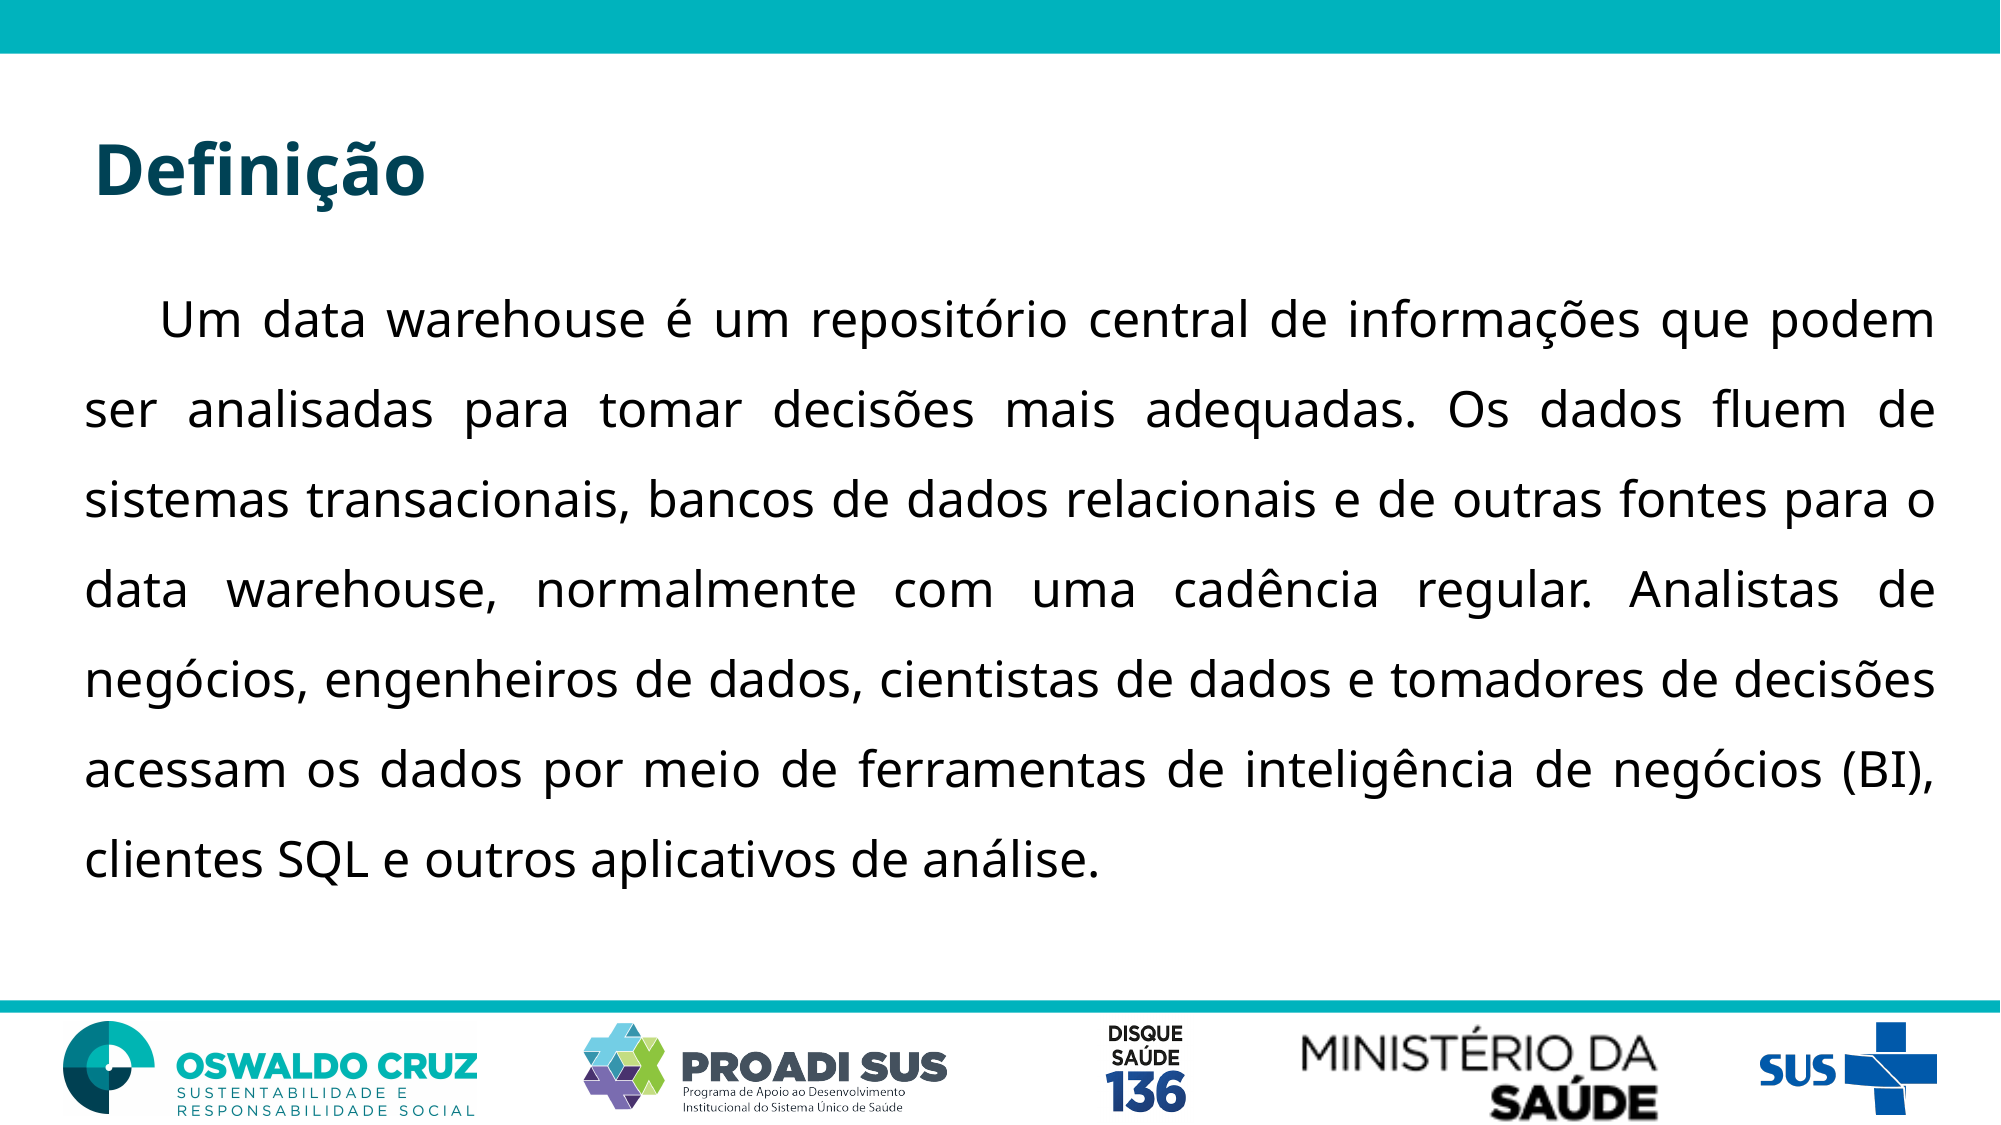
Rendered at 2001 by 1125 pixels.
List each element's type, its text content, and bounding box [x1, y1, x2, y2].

picture [1097, 1014, 1194, 1123]
picture [63, 1021, 477, 1116]
subtitle Definição [84, 88, 1938, 258]
subtitle Um data warehouse é um repositório central de informações que podem ser analisadas para tomar decisões mais adequadas. Os dados fluem de sistemas transacionais, bancos de dados relacionais e de outras fontes para o data warehouse, normalmente com uma cadência regular. Analistas de negócios, engenheiros de dados, cientistas de dados e tomadores de decisões acessam os dados por meio de ferramentas de inteligência de negócios (BI), clientes SQL e outros aplicativos de análise. [84, 258, 1938, 894]
picture [582, 1022, 947, 1115]
picture [1221, 1007, 1937, 1125]
